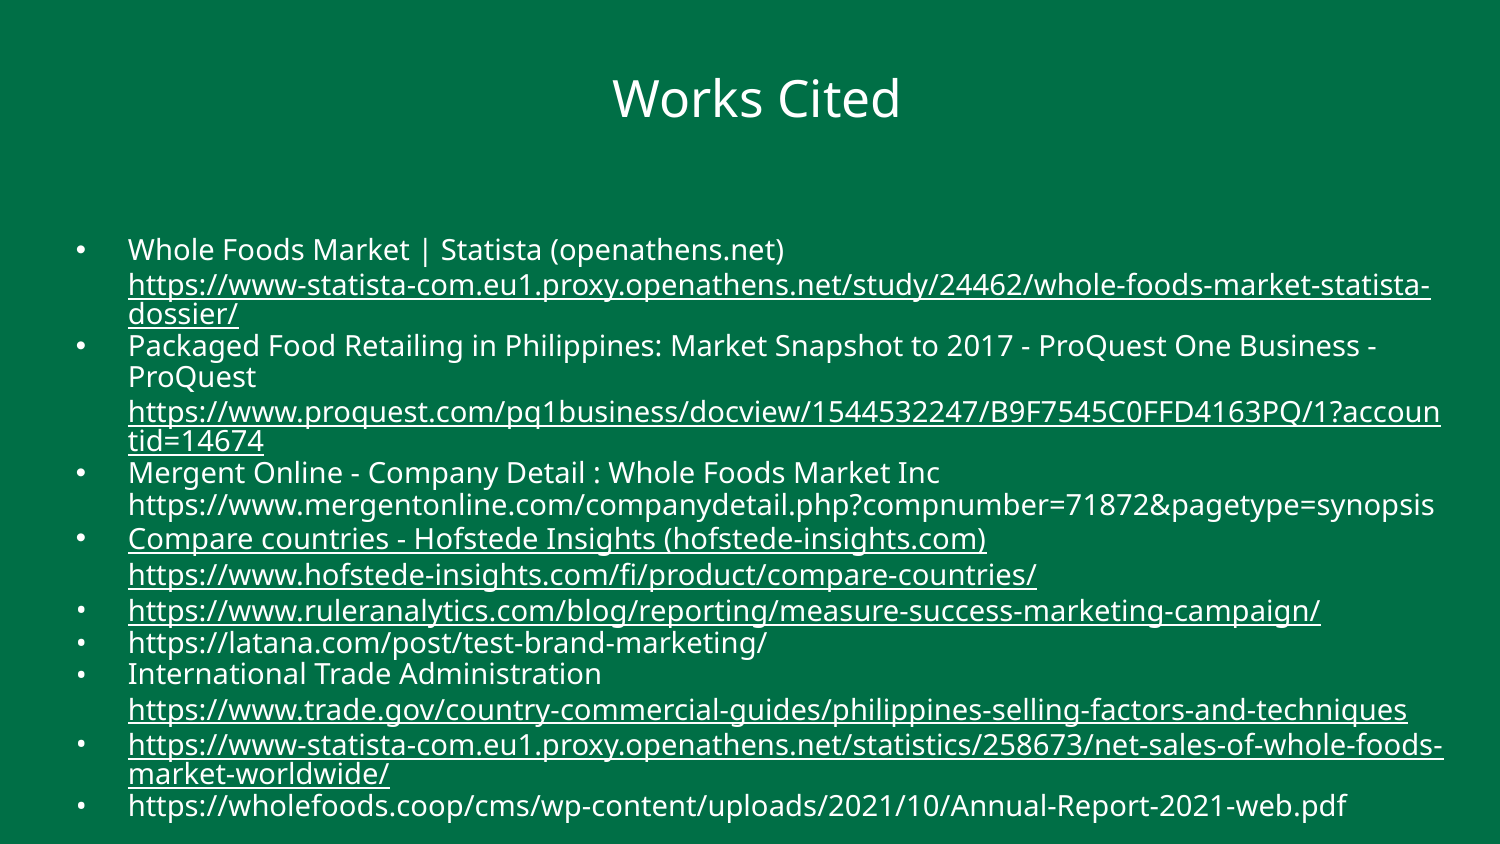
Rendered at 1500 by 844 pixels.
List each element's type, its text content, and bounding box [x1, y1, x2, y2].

text_box Works Cited [27, 41, 1413, 143]
text_box Whole Foods Market | Statista (openathens.net) https://www-statista-com.eu1.proxy.openathens.net/study/24462/whole-foods-market-statista-dossier/ Packaged Food Retailing in Philippines: Market Snapshot to 2017 - ProQuest One Business - ProQuest https://www.proquest.com/pq1business/docview/1544532247/B9F7545C0FFD4163PQ/1?accountid=14674 Mergent Online - Company Detail : Whole Foods Market Inc https://www.mergentonline.com/companydetail.php?compnumber=71872&pagetype=synopsis Compare countries - Hofstede Insights (hofstede-insights.com) https://www.hofstede-insights.com/fi/product/compare-countries/ https://www.ruleranalytics.com/blog/reporting/measure-success-marketing-campaign/ https://latana.com/post/test-brand-marketing/ International Trade Administration https://www.trade.gov/country-commercial-guides/philippines-selling-factors-and-techniques https://www-statista-com.eu1.proxy.openathens.net/statistics/258673/net-sales-of-whole-foods-market-worldwide/ https://wholefoods.coop/cms/wp-content/uploads/2021/10/Annual-Report-2021-web.pdf [37, 220, 1463, 753]
